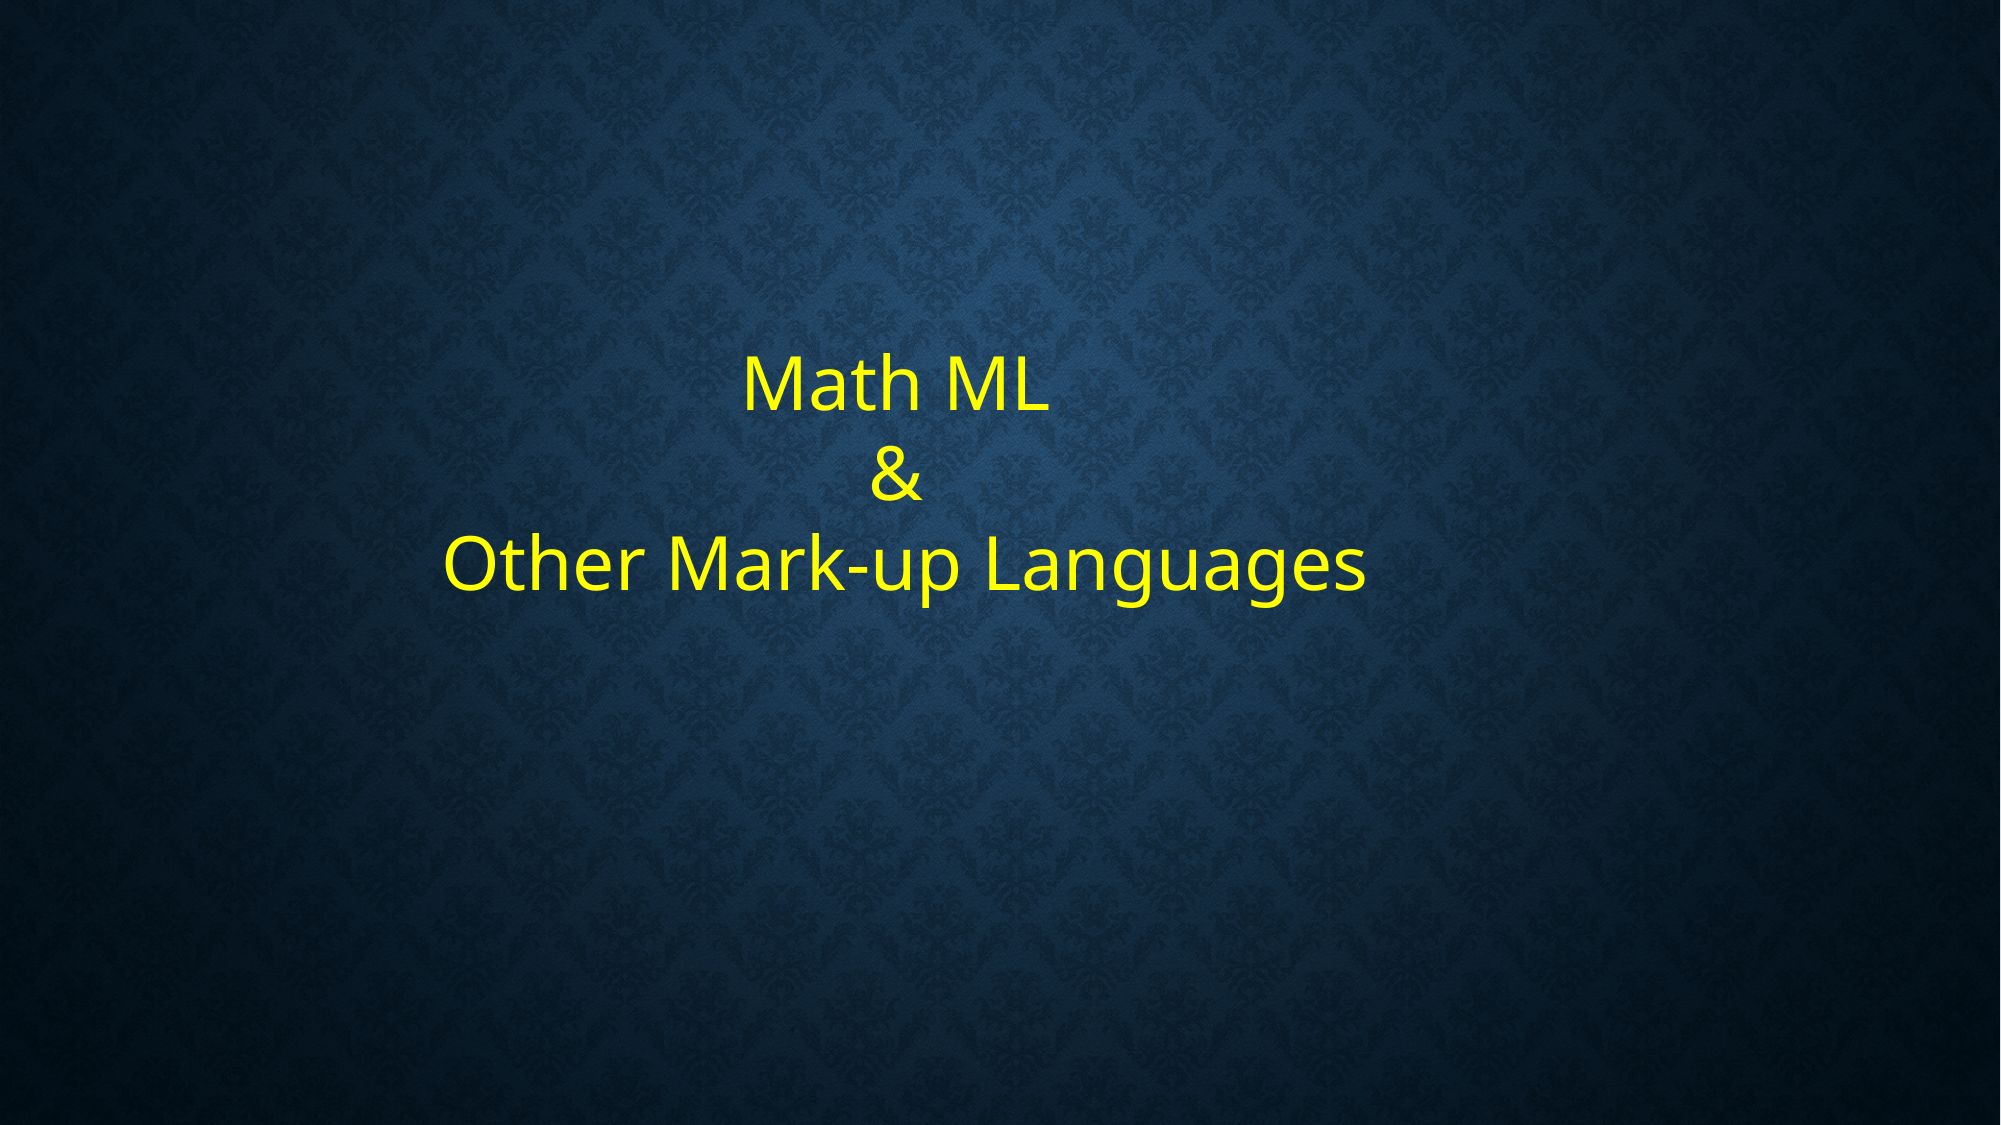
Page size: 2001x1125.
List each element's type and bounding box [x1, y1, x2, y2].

text_box [50, 180, 1919, 1034]
